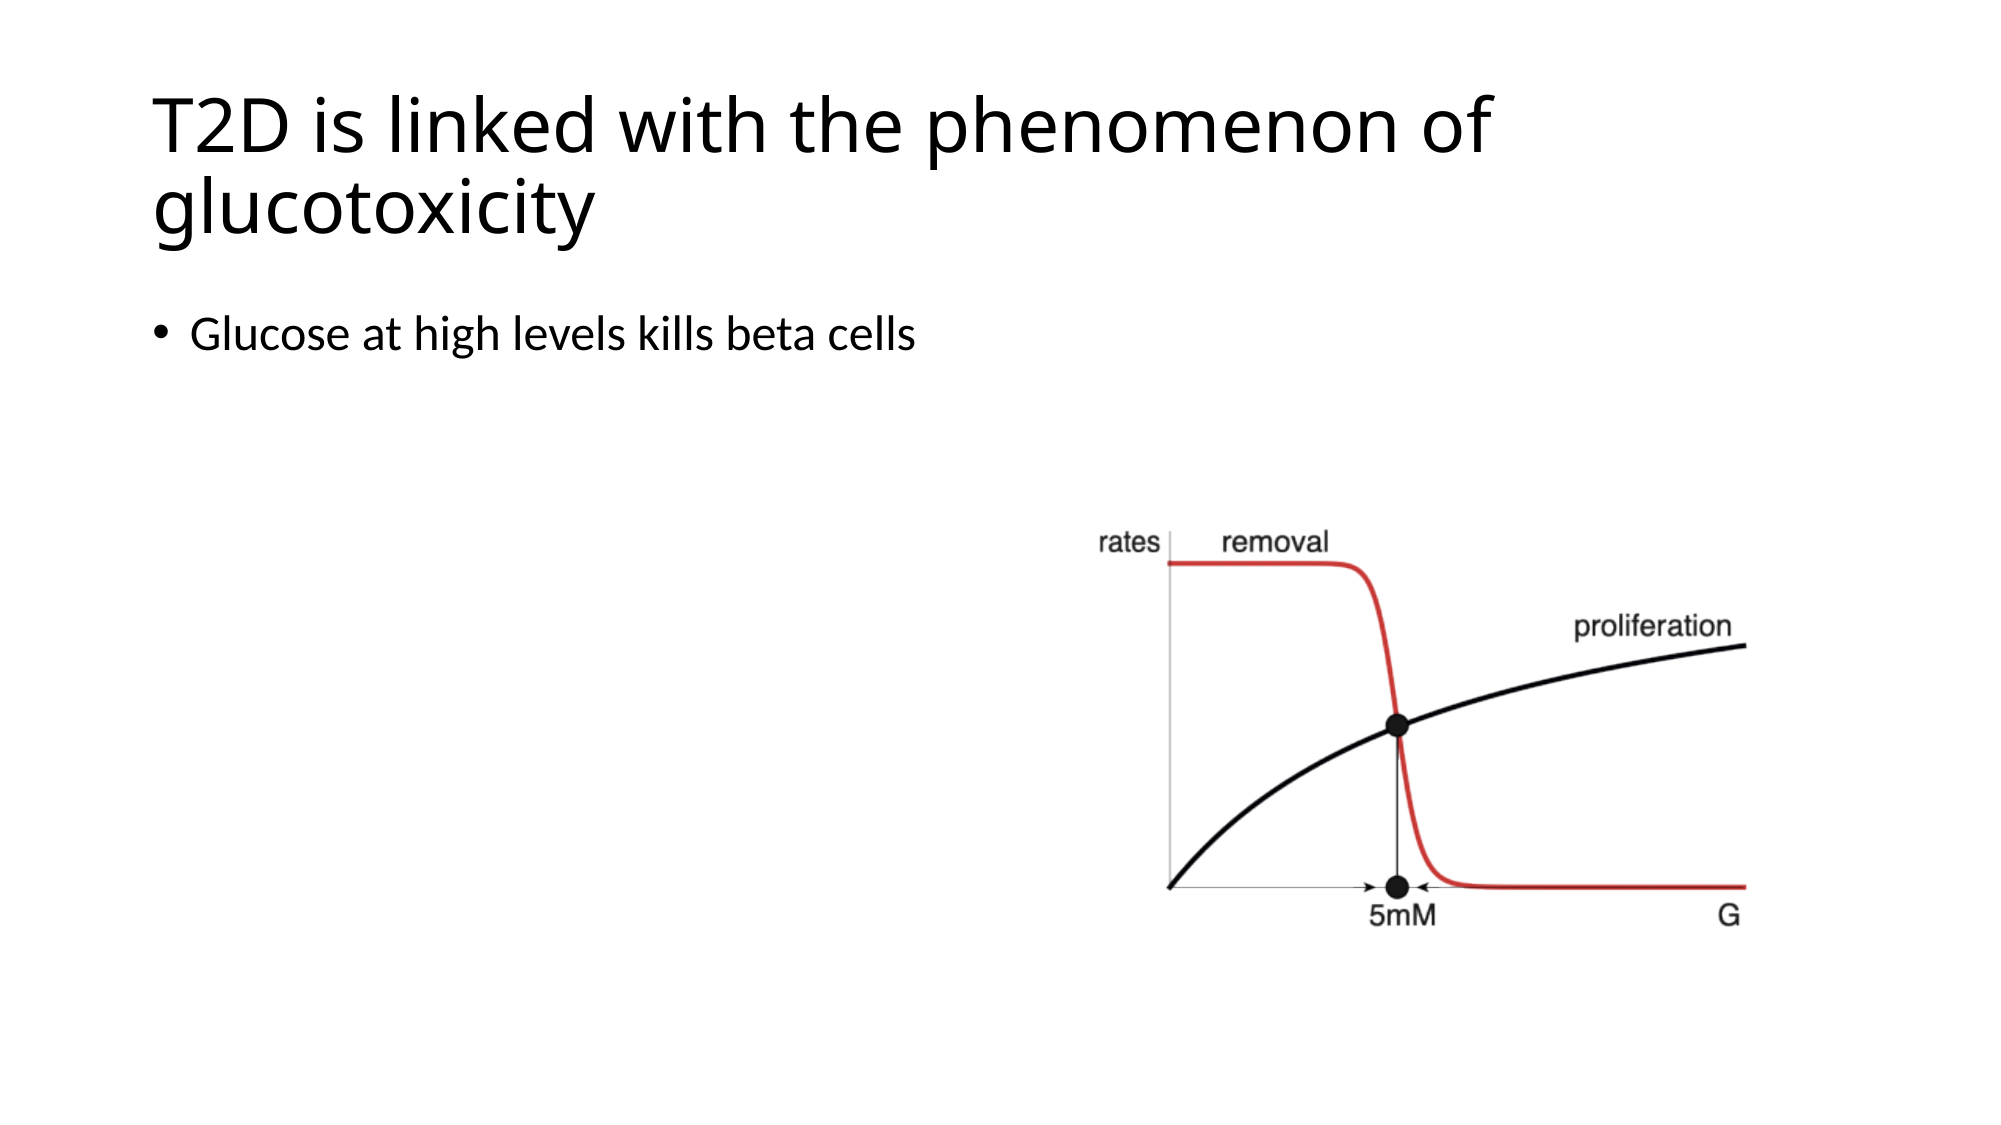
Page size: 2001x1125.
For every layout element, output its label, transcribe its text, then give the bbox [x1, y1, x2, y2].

list Glucose at high levels kills beta cells [137, 299, 1863, 1014]
title T2D is linked with the phenomenon of glucotoxicity [137, 59, 1863, 278]
picture [1081, 498, 1845, 934]
